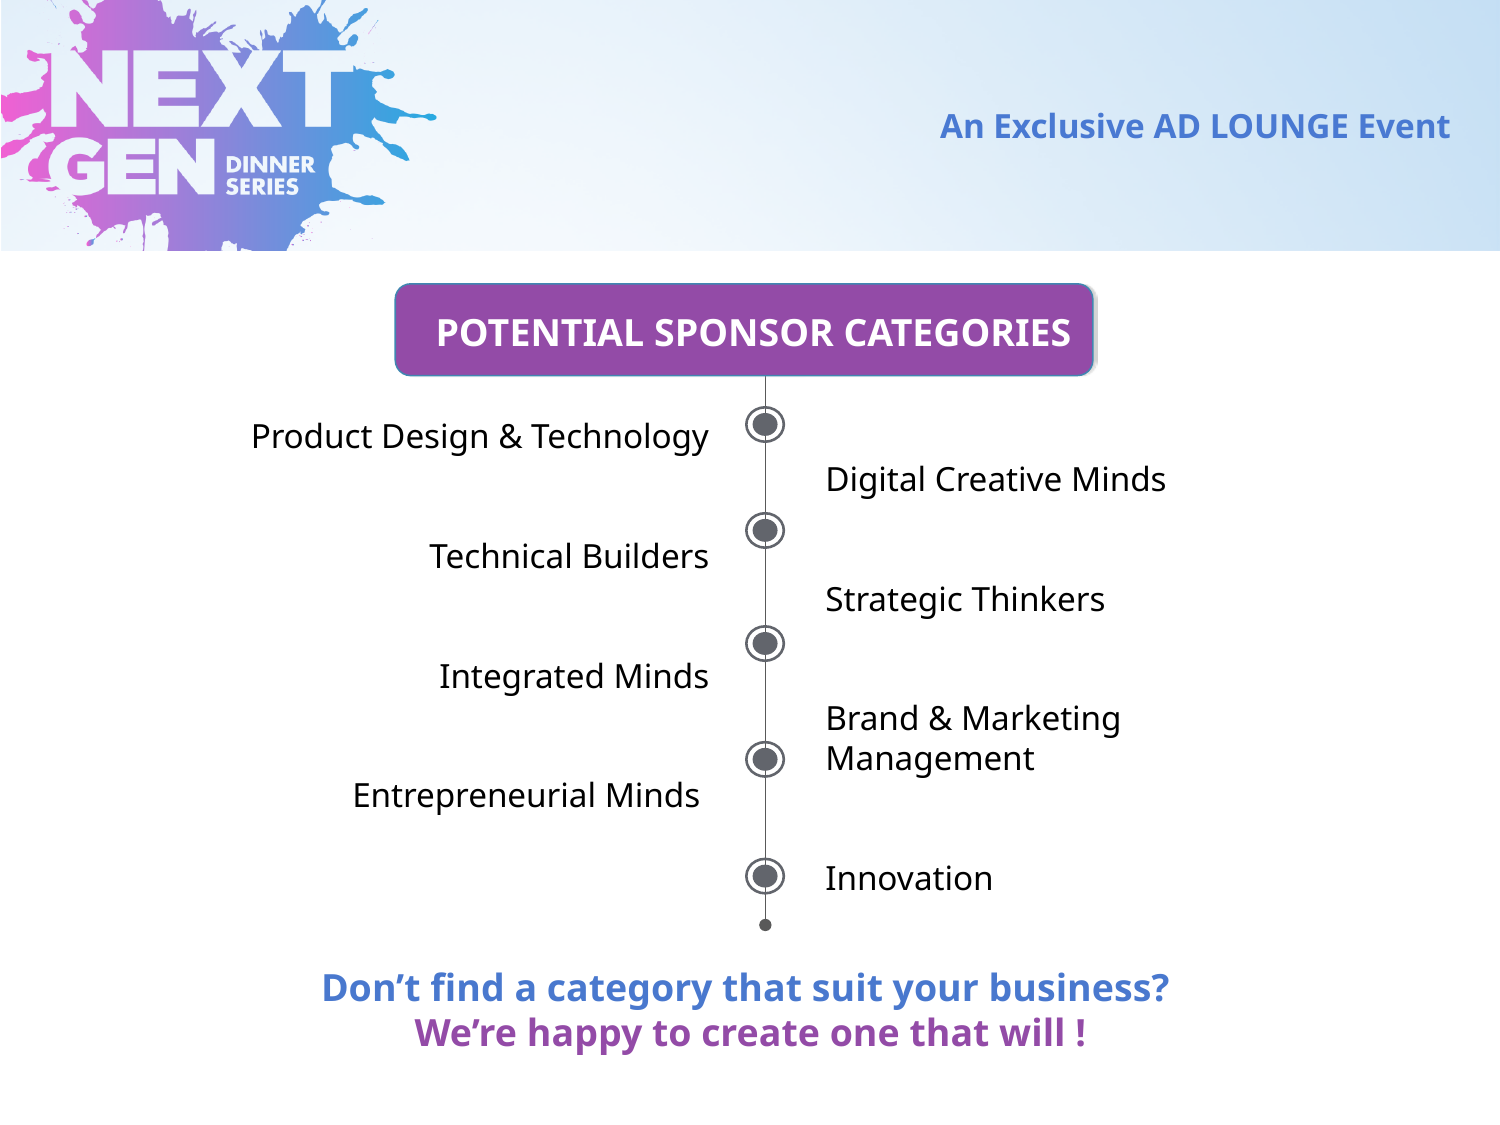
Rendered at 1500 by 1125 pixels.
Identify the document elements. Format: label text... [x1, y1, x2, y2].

text_box Don’t find a category that suit your business? We’re happy to create one that will ! [46, 956, 1466, 1062]
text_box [174, 283, 1343, 926]
picture [0, 0, 1500, 252]
